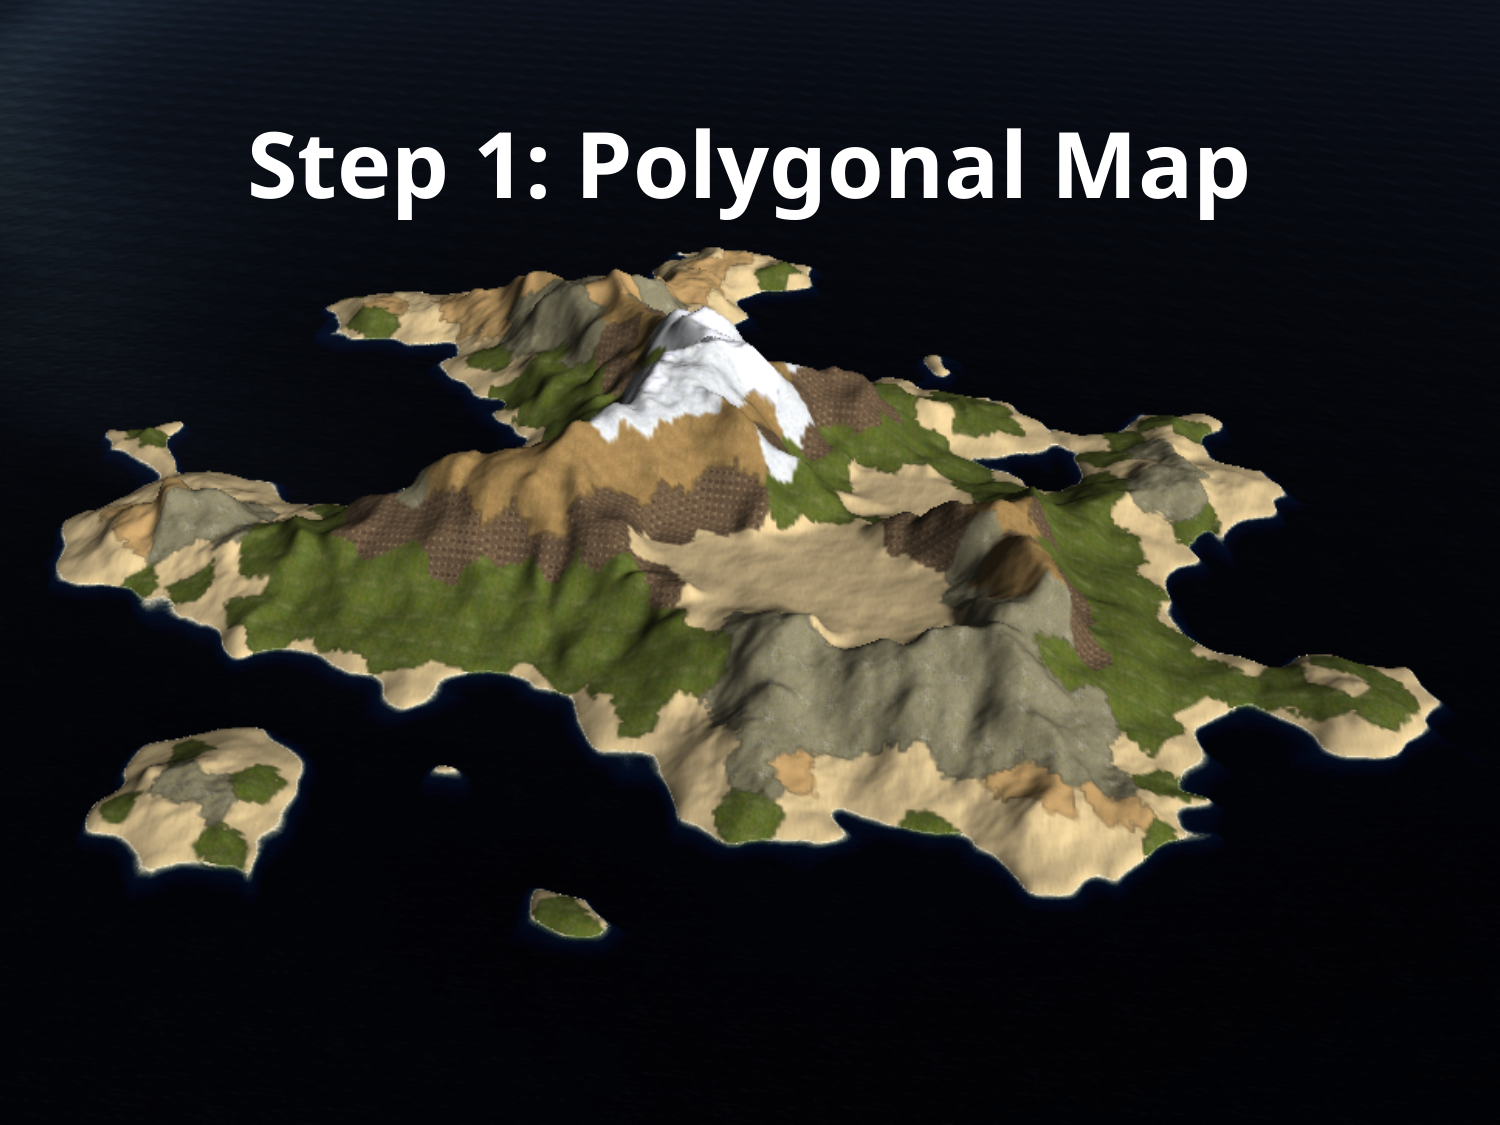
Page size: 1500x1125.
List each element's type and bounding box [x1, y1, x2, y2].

list [0, 0, 1500, 1125]
